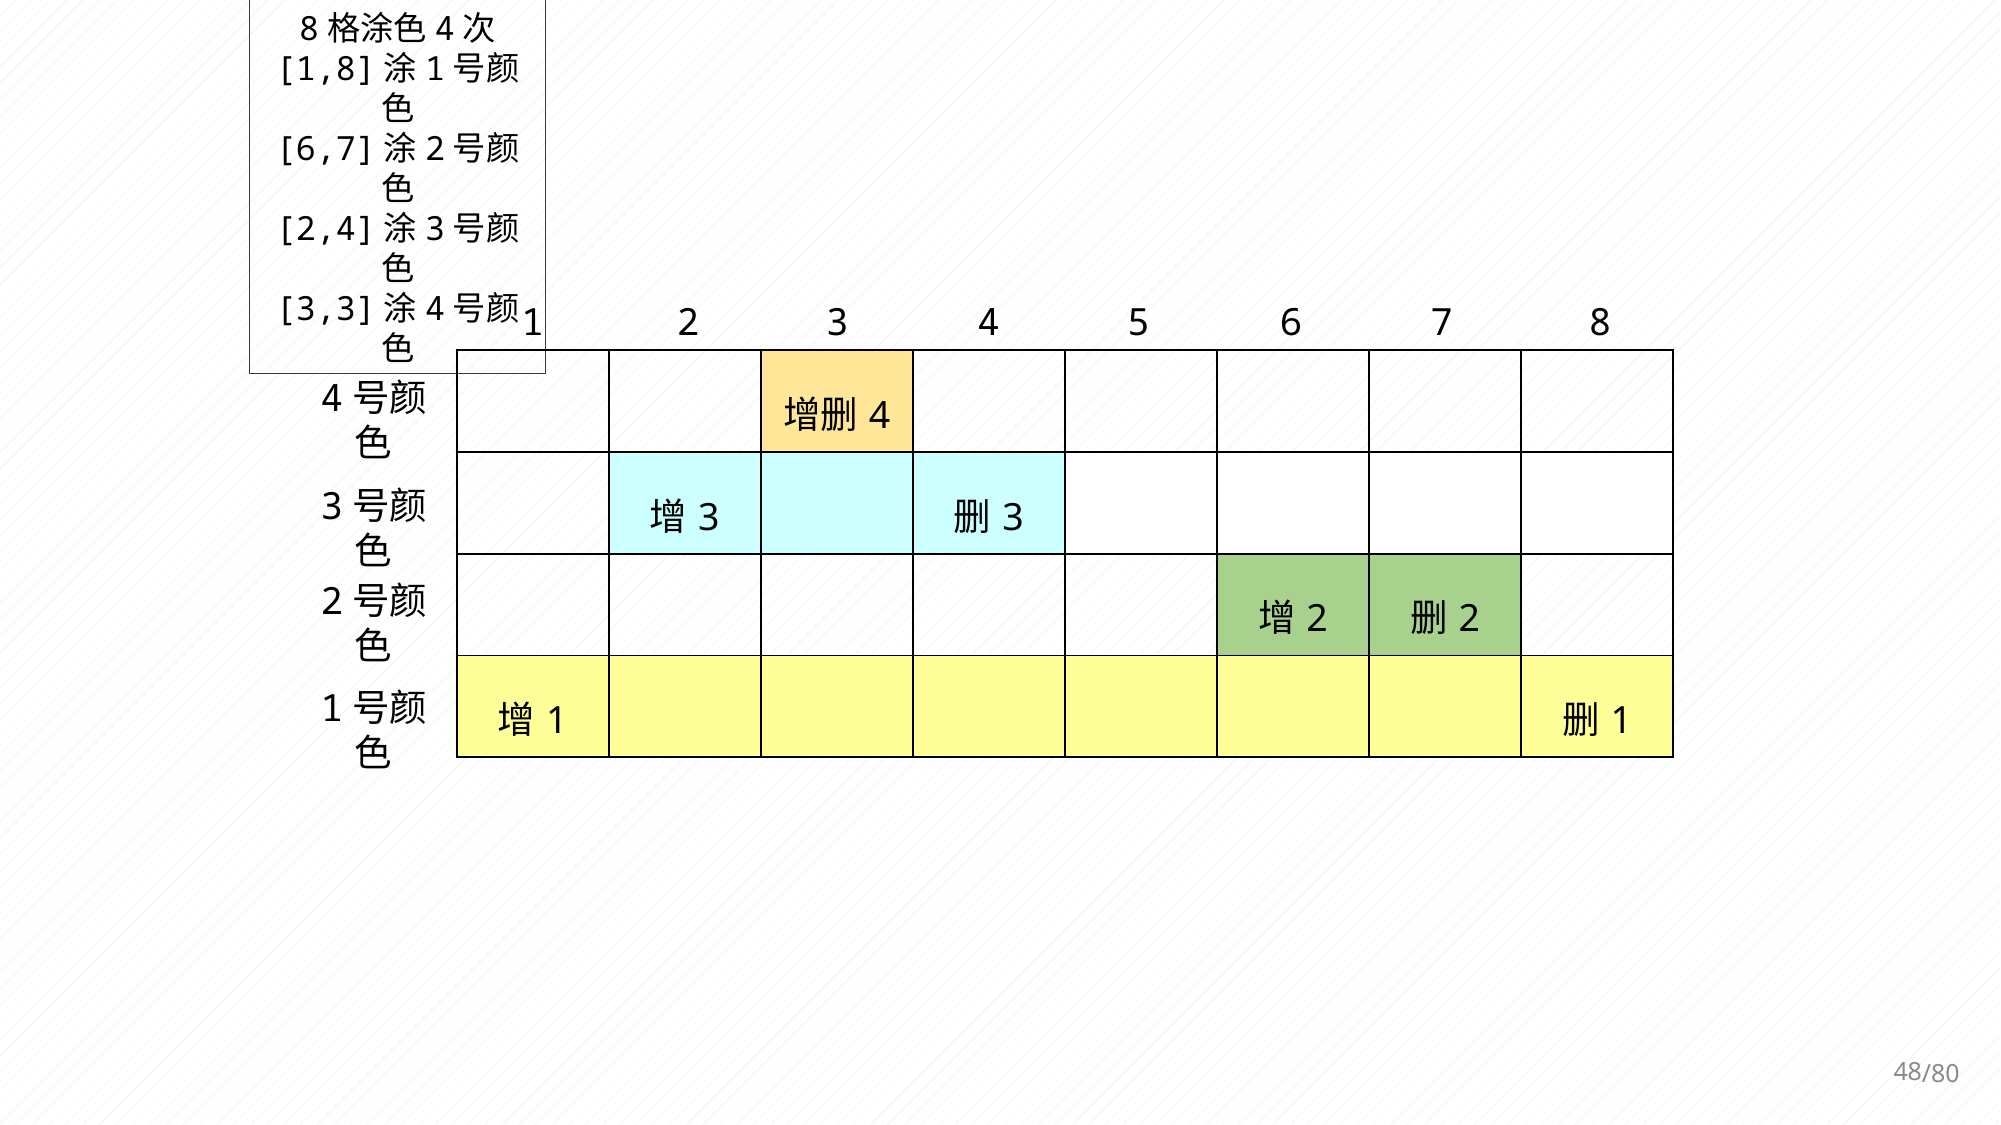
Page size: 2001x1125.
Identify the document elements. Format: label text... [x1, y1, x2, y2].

table_cell [1370, 656, 1520, 756]
table_cell [458, 555, 608, 655]
text_box 7 [1392, 290, 1492, 351]
table_cell [610, 656, 760, 756]
table_cell [1218, 656, 1368, 756]
table_cell 增2 [1218, 555, 1368, 655]
table_header 增删4 [762, 351, 912, 451]
table_cell [762, 656, 912, 756]
table_header [458, 351, 608, 451]
table_cell [1370, 453, 1520, 553]
text_box 8 [1550, 290, 1650, 351]
table_cell 增1 [458, 656, 608, 756]
text_box 1号颜色 [291, 676, 457, 781]
table_cell [914, 555, 1064, 655]
text_box 4号颜色 [291, 366, 457, 472]
table_cell [1066, 656, 1216, 756]
table_cell 删3 [914, 453, 1064, 553]
text_box 1 [483, 290, 583, 351]
table_cell [1522, 555, 1672, 655]
text_box 8格涂色4次 [1,8]涂1号颜色 [6,7]涂2号颜色 [2,4]涂3号颜色 [3,3]涂4号颜色 [249, 0, 546, 374]
slide_number 48 [1470, 1042, 1938, 1103]
table_cell [610, 555, 760, 655]
table_cell [458, 453, 608, 553]
table_cell [1218, 453, 1368, 553]
table_cell [1522, 453, 1672, 553]
table_header [1522, 351, 1672, 451]
table_header [1218, 351, 1368, 451]
text_box 6 [1241, 290, 1341, 351]
table_cell 增3 [610, 453, 760, 553]
table_cell [914, 656, 1064, 756]
text_box 5 [1089, 290, 1189, 351]
table_header [1066, 351, 1216, 451]
text_box 3 [787, 290, 887, 351]
table_cell 删2 [1370, 555, 1520, 655]
table_cell 删1 [1522, 656, 1672, 756]
text_box 2号颜色 [291, 579, 457, 675]
table_cell [762, 453, 912, 553]
table_cell [1066, 555, 1216, 655]
table_header [914, 351, 1064, 451]
table_cell [762, 555, 912, 655]
text_box 2 [638, 290, 738, 351]
table_header [1370, 351, 1520, 451]
table_cell [1066, 453, 1216, 553]
text_box 4 [939, 290, 1039, 351]
table_header [610, 351, 760, 451]
text_box 3号颜色 [291, 474, 457, 579]
